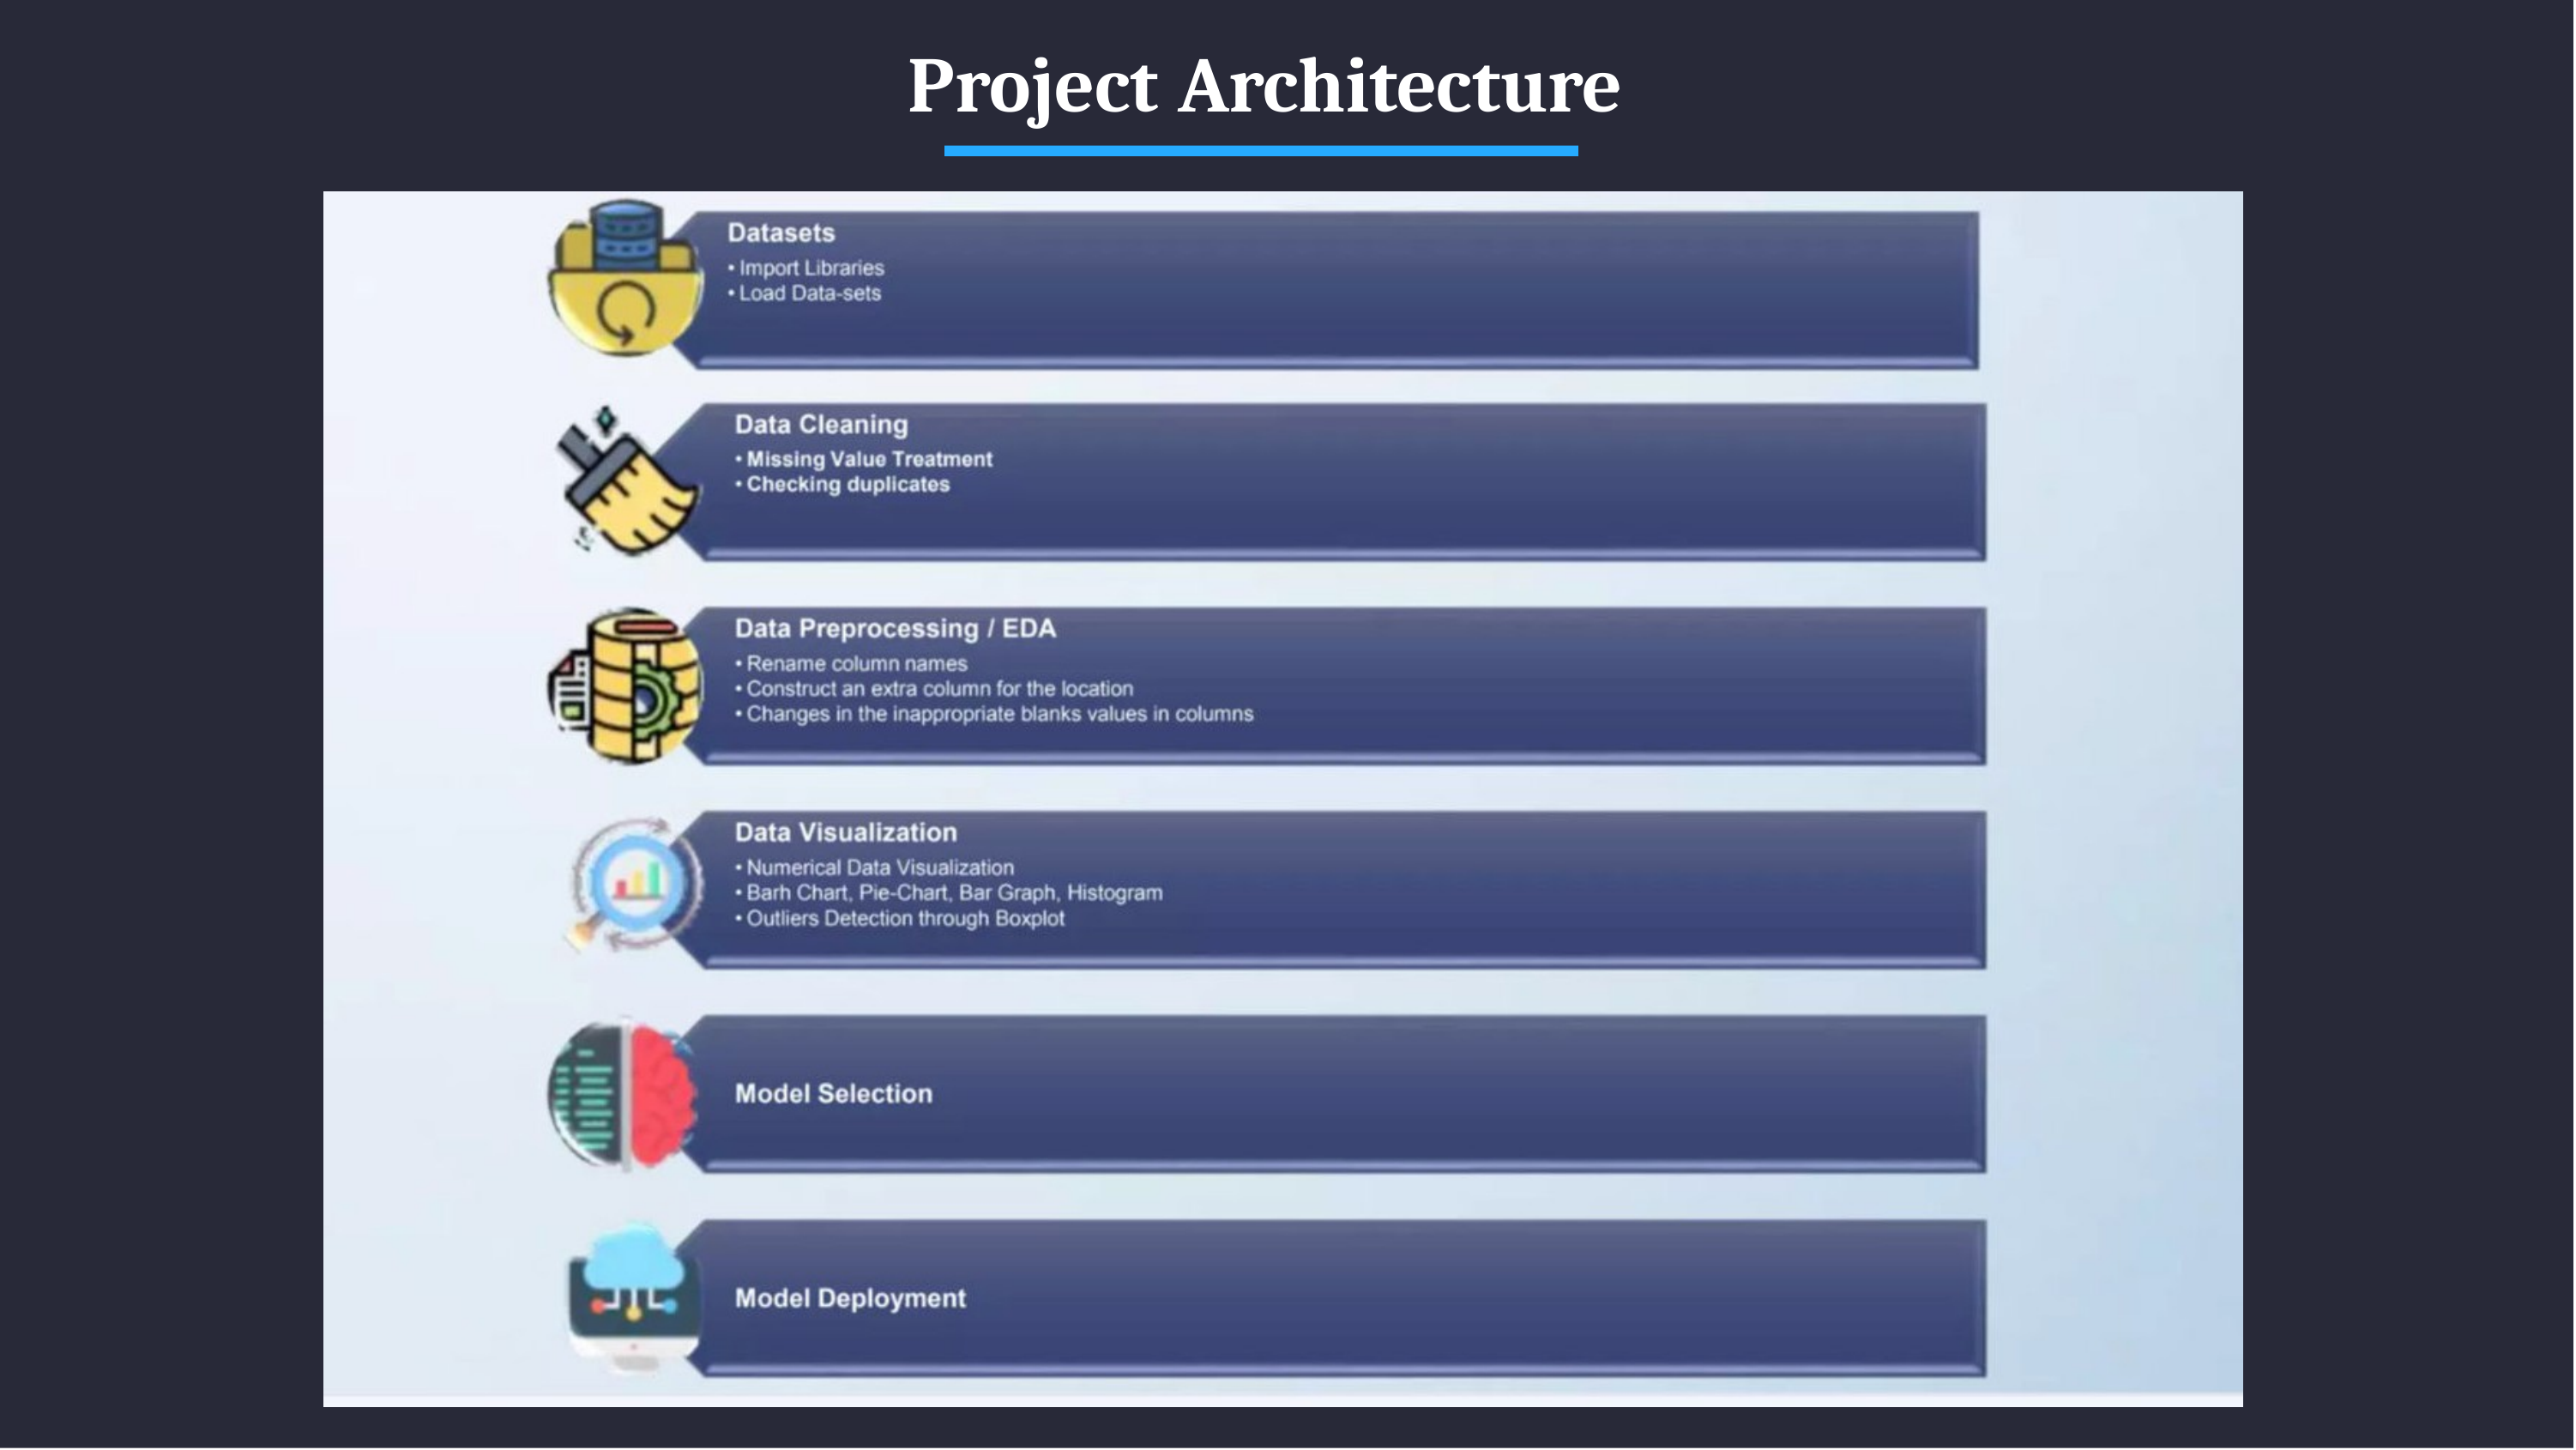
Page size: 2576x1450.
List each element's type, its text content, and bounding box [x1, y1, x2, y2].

text_box [944, 145, 1578, 157]
picture [323, 191, 2243, 1407]
title Project Architecture [75, 0, 2393, 275]
